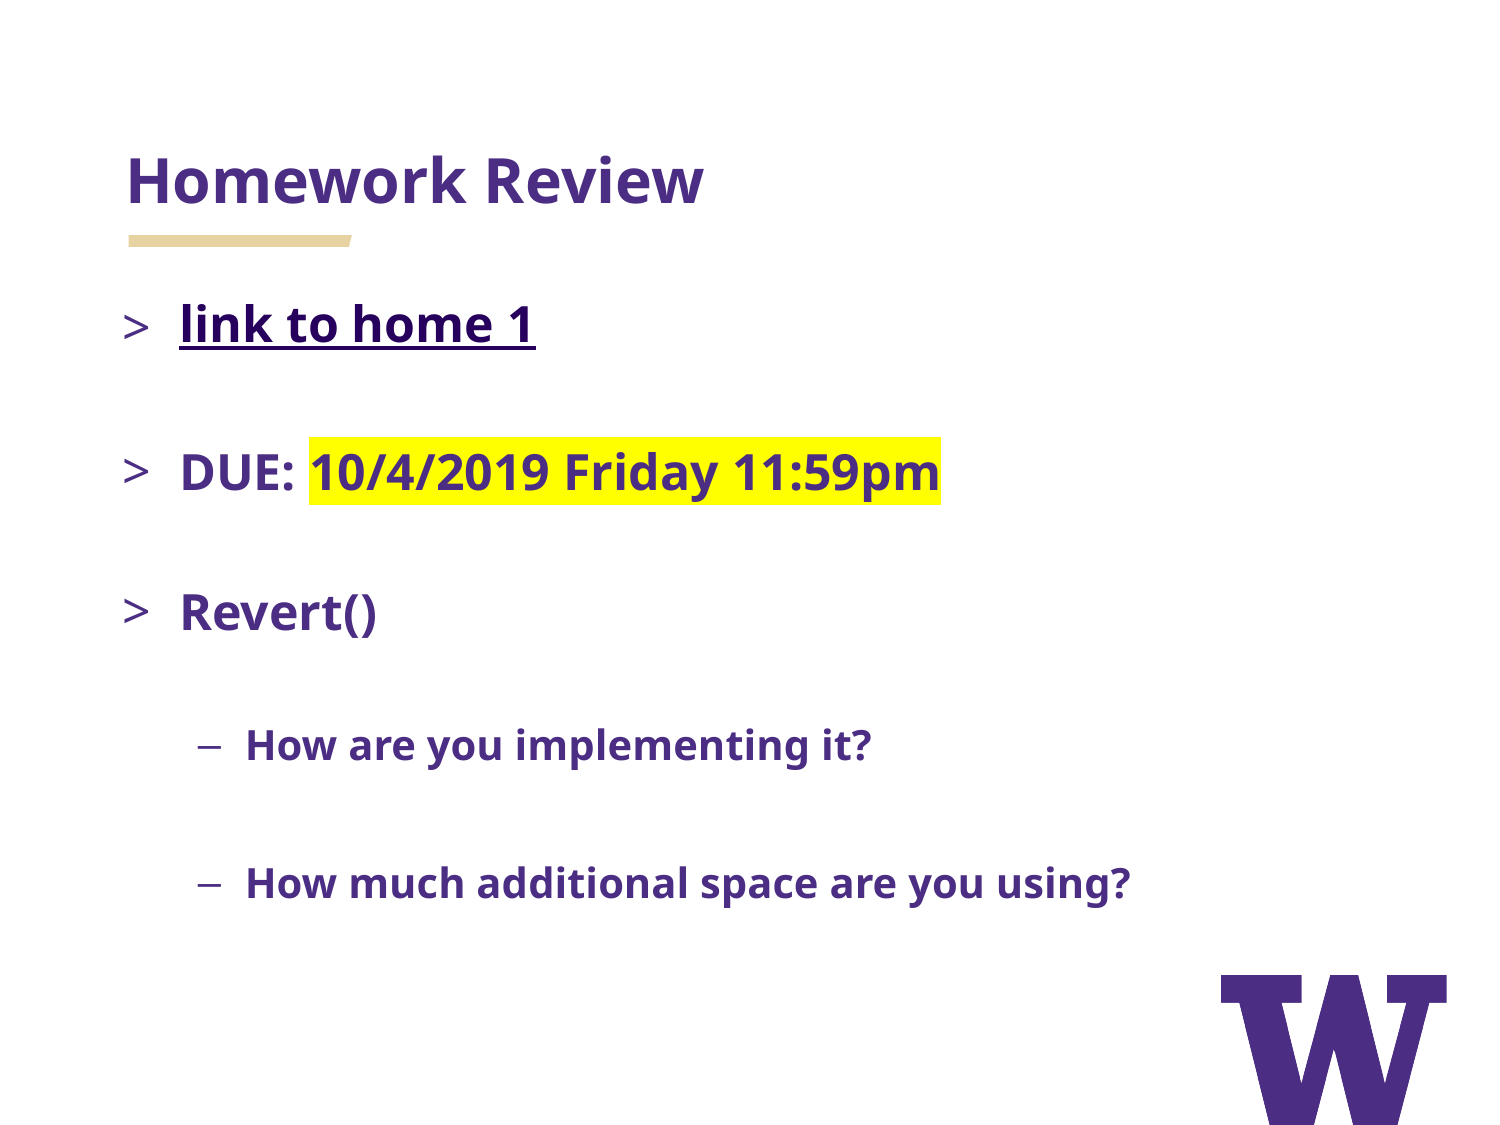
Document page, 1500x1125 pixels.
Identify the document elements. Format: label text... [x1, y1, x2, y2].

picture [128, 235, 352, 247]
title Homework Review [110, 60, 1453, 224]
list link to home 1 DUE: 10/4/2019 Friday 11:59pm Revert() How are you implementing it? How much additional space are you using? [108, 284, 1453, 944]
picture [1221, 975, 1447, 1125]
